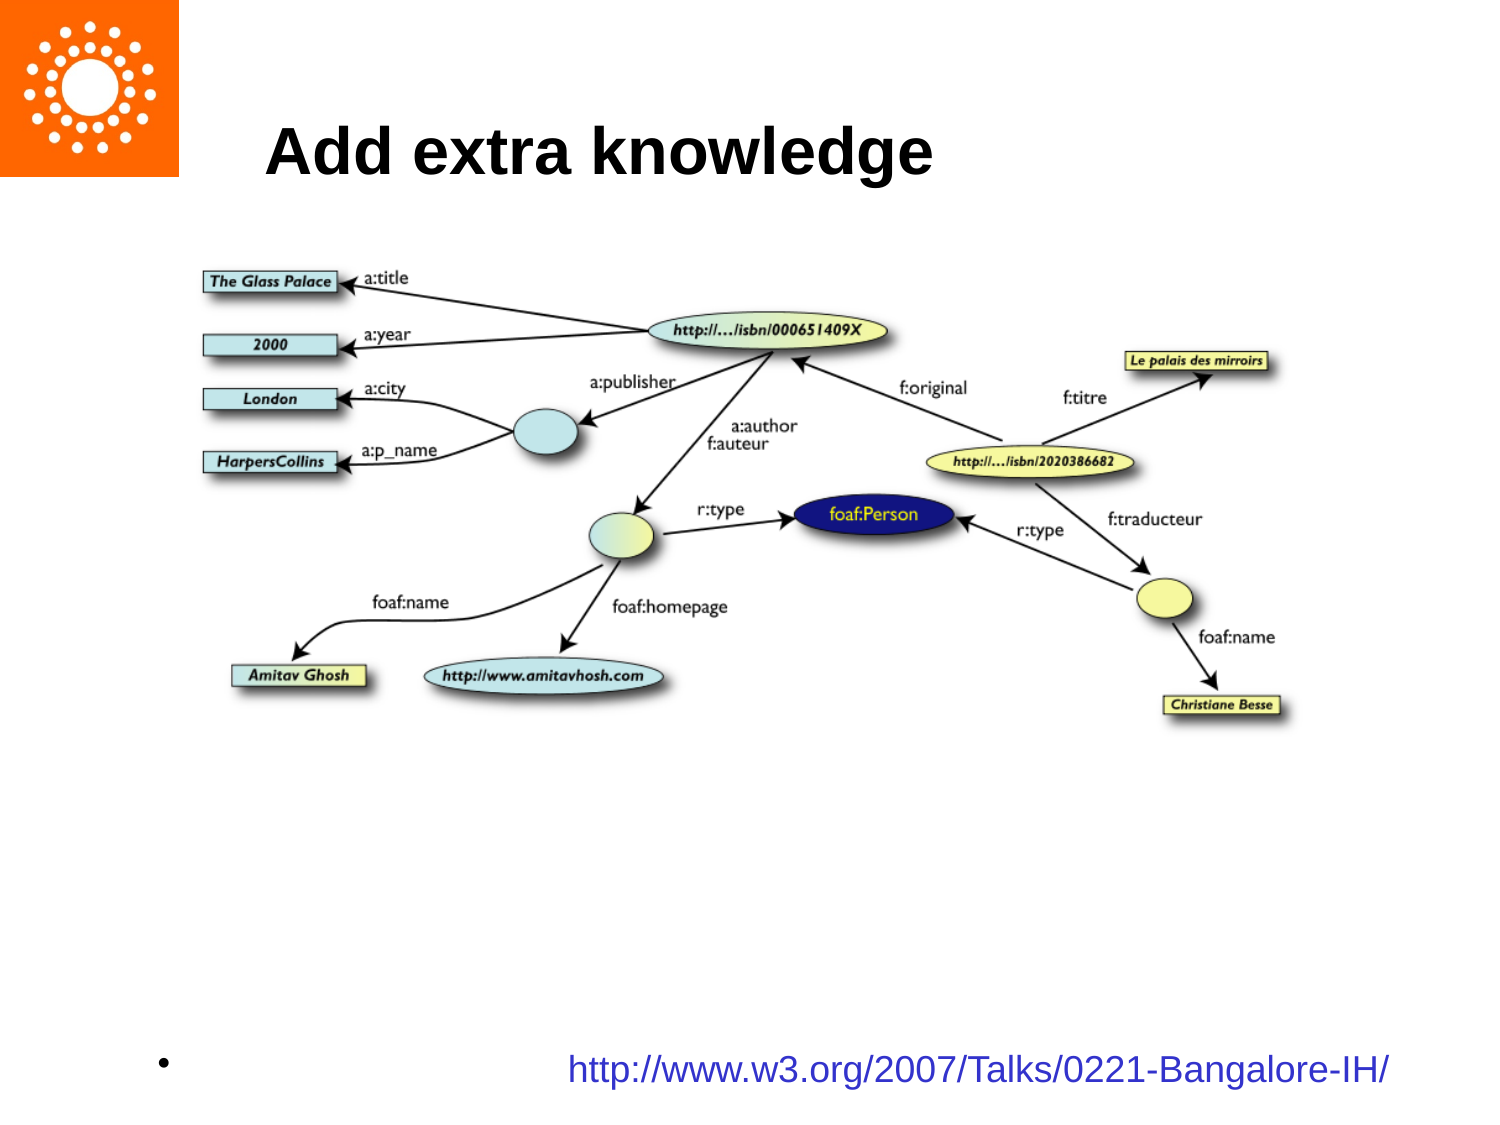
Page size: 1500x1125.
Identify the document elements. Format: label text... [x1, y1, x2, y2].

title Add extra knowledge [249, 29, 1391, 268]
text_box Source: Ivan Herman, http://www.w3.org/2007/Talks/0221-Bangalore-IH/ [142, 1037, 1405, 1098]
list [193, 262, 1306, 1006]
picture [0, 0, 179, 177]
